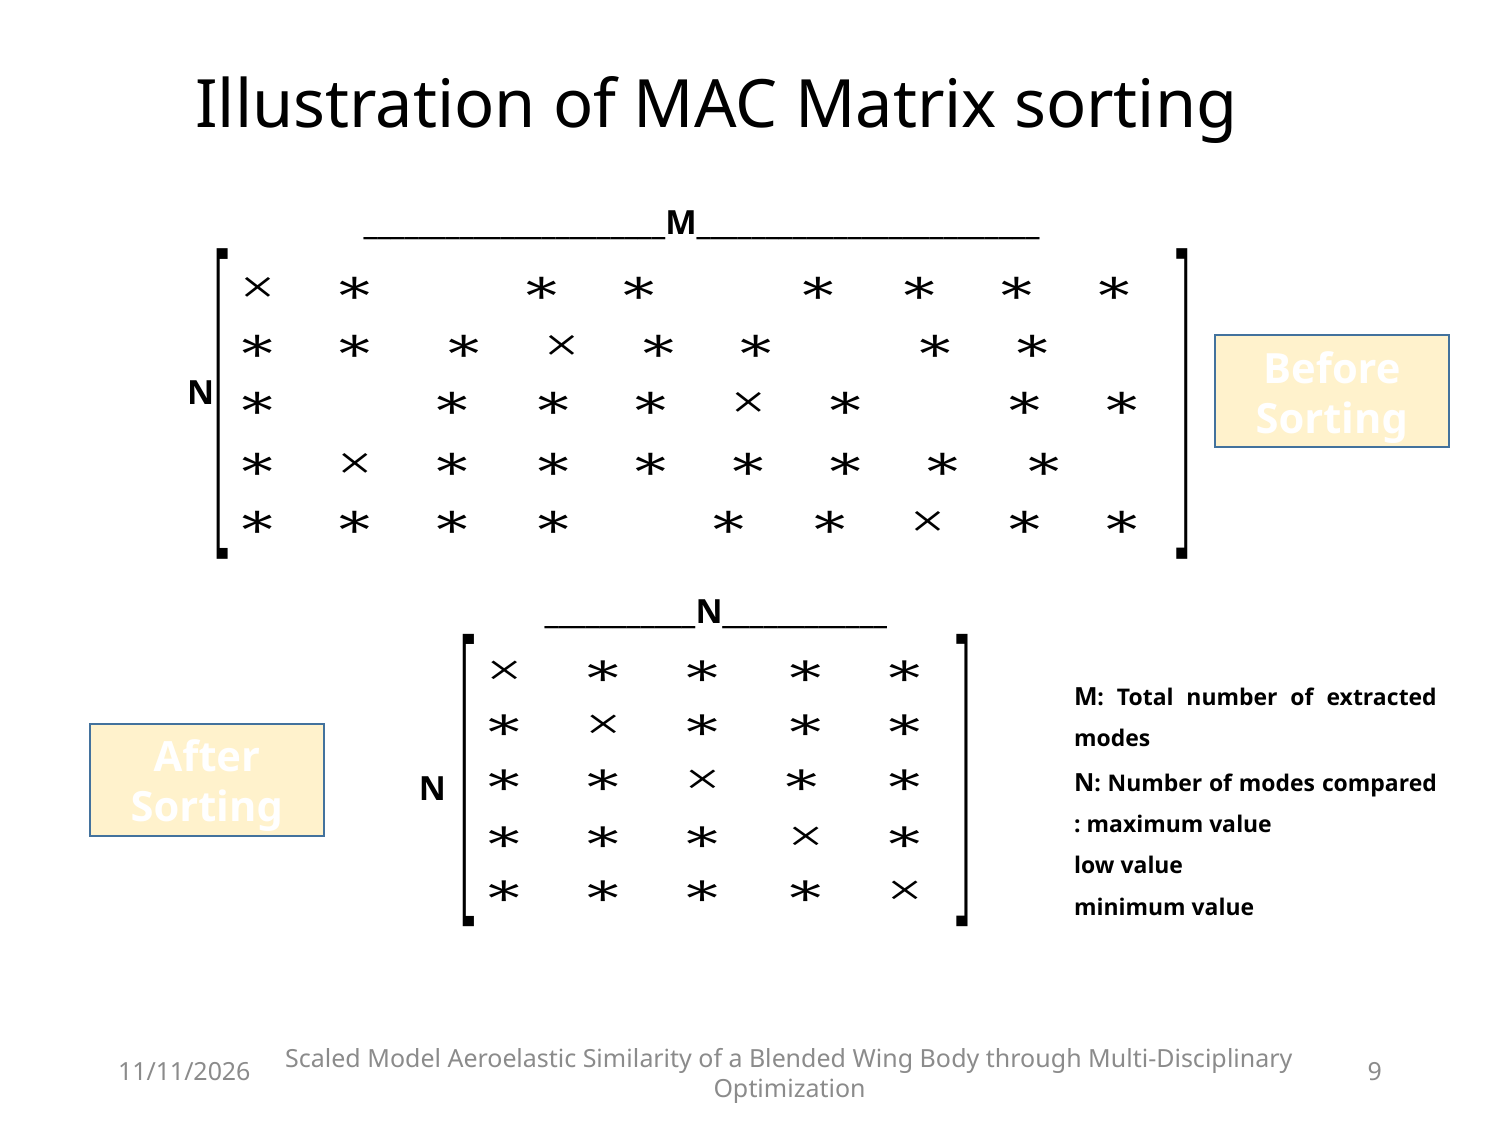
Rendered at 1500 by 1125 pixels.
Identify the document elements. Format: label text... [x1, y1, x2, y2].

text_box ______________________M_________________________ [227, 194, 1178, 249]
text_box N [172, 363, 242, 419]
text_box Before Sorting [1214, 334, 1450, 448]
text_box ___________N____________ [472, 582, 960, 638]
title Illustration of MAC Matrix sorting [69, 57, 1364, 150]
footer Scaled Model Aeroelastic Similarity of a Blended Wing Body through Multi-Disciplinary Optimization [258, 1053, 1321, 1092]
text_box After Sorting [89, 723, 325, 837]
slide_number 9 [1059, 1042, 1397, 1103]
slide_number 15-Sep-19 [103, 1042, 441, 1103]
text_box N [404, 759, 474, 815]
